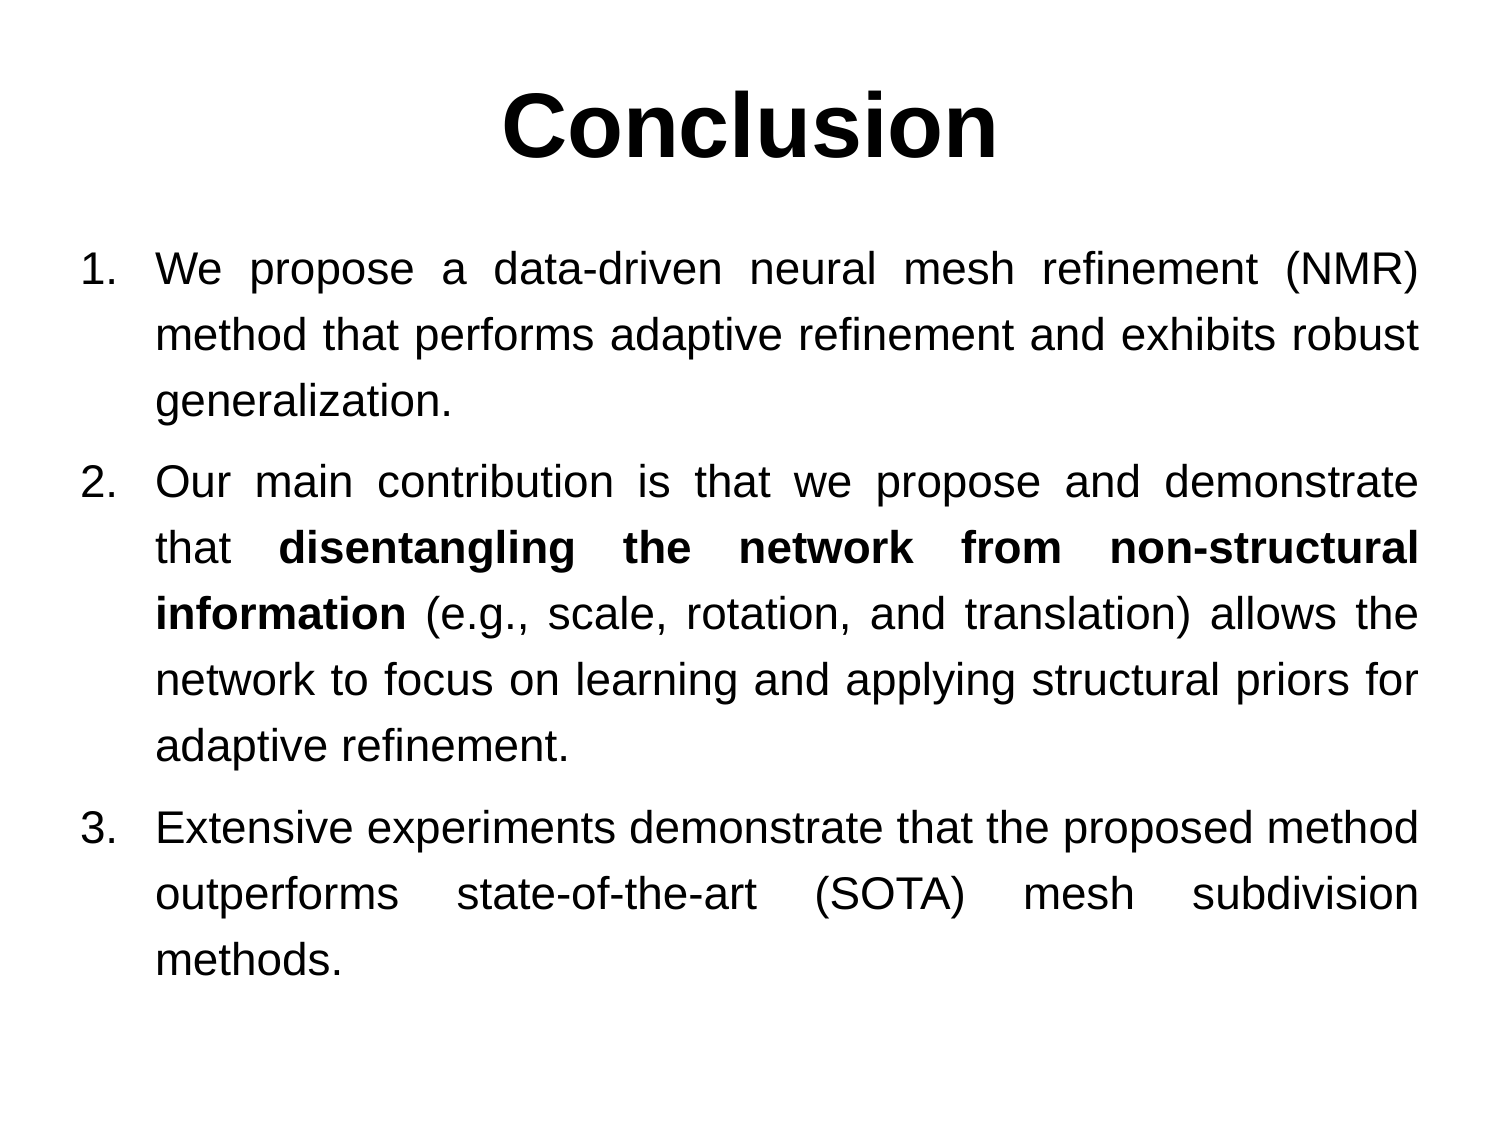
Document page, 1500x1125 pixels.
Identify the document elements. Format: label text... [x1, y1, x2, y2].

list We propose a data-driven neural mesh refinement (NMR) method that performs adaptive refinement and exhibits robust generalization. Our main contribution is that we propose and demonstrate that disentangling the network from non-structural information (e.g., scale, rotation, and translation) allows the network to focus on learning and applying structural priors for adaptive refinement. Extensive experiments demonstrate that the proposed method outperforms state-of-the-art (SOTA) mesh subdivision methods. [64, 219, 1436, 1012]
title Conclusion [103, 18, 1398, 219]
